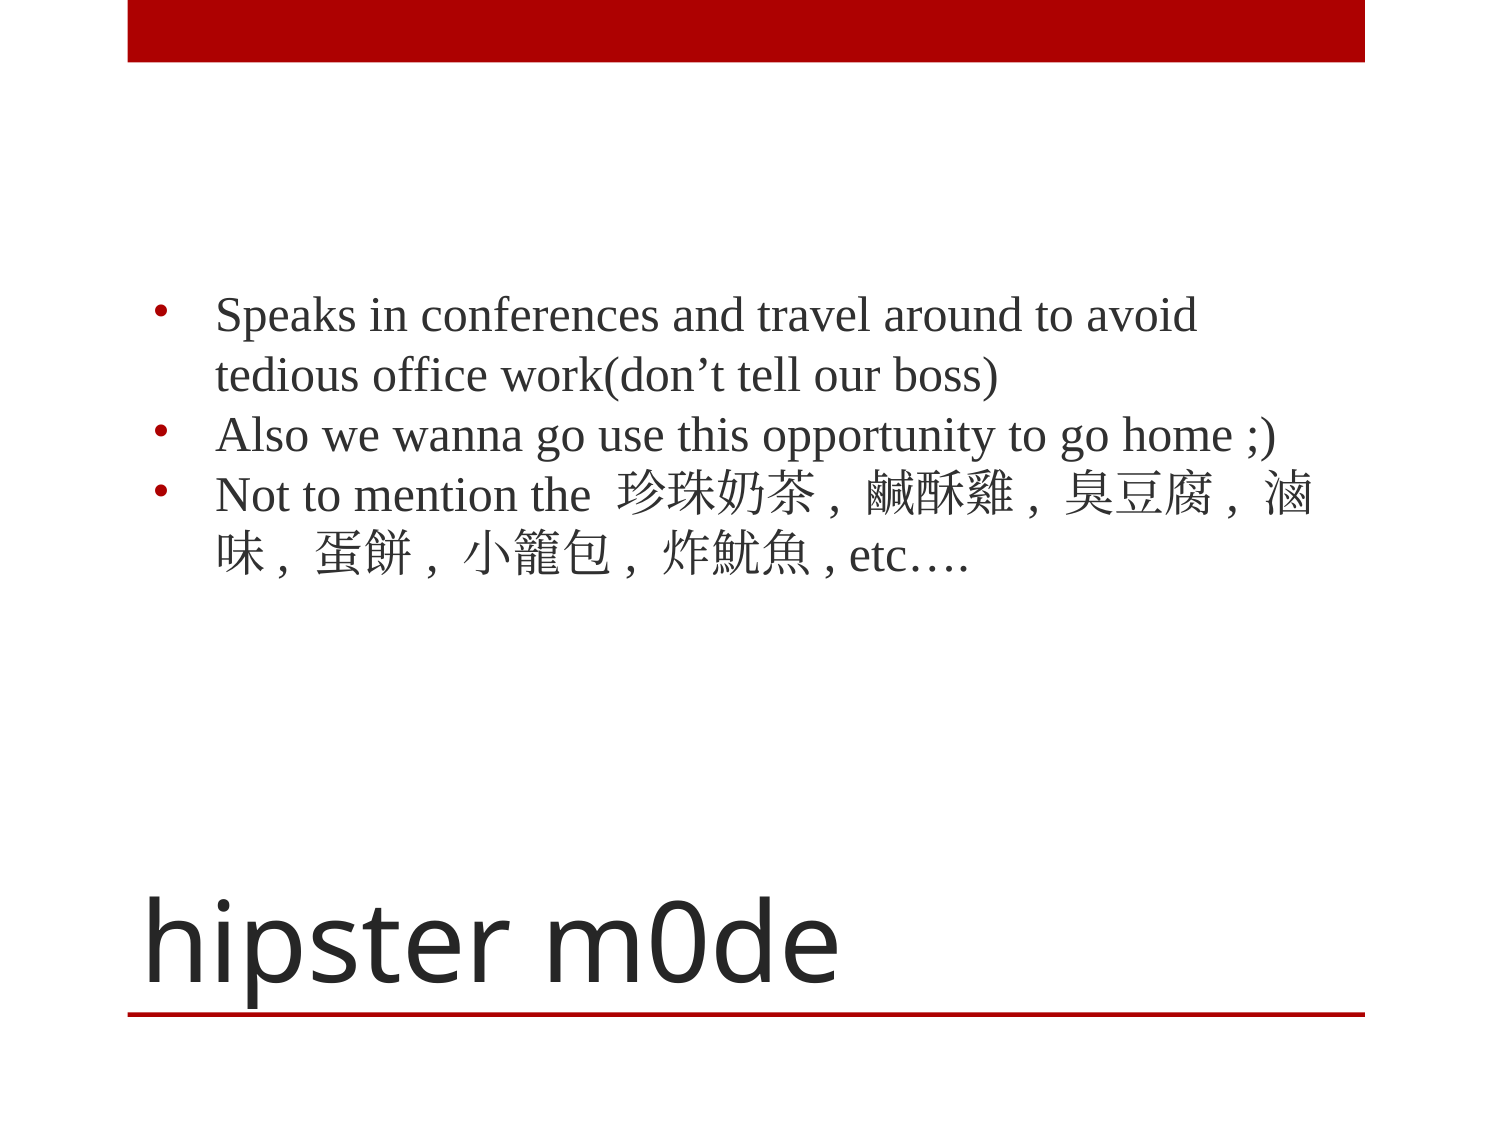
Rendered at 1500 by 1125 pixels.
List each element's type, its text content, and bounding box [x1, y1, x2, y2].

list Speaks in conferences and travel around to avoid tedious office work(don’t tell our boss) Also we wanna go use this opportunity to go home ;) Not to mention the 珍珠奶茶, 鹹酥雞, 臭豆腐, 滷味, 蛋餅, 小籠包, 炸魷魚, etc…. [125, 104, 1363, 758]
title hipster m0de [125, 809, 1238, 1013]
